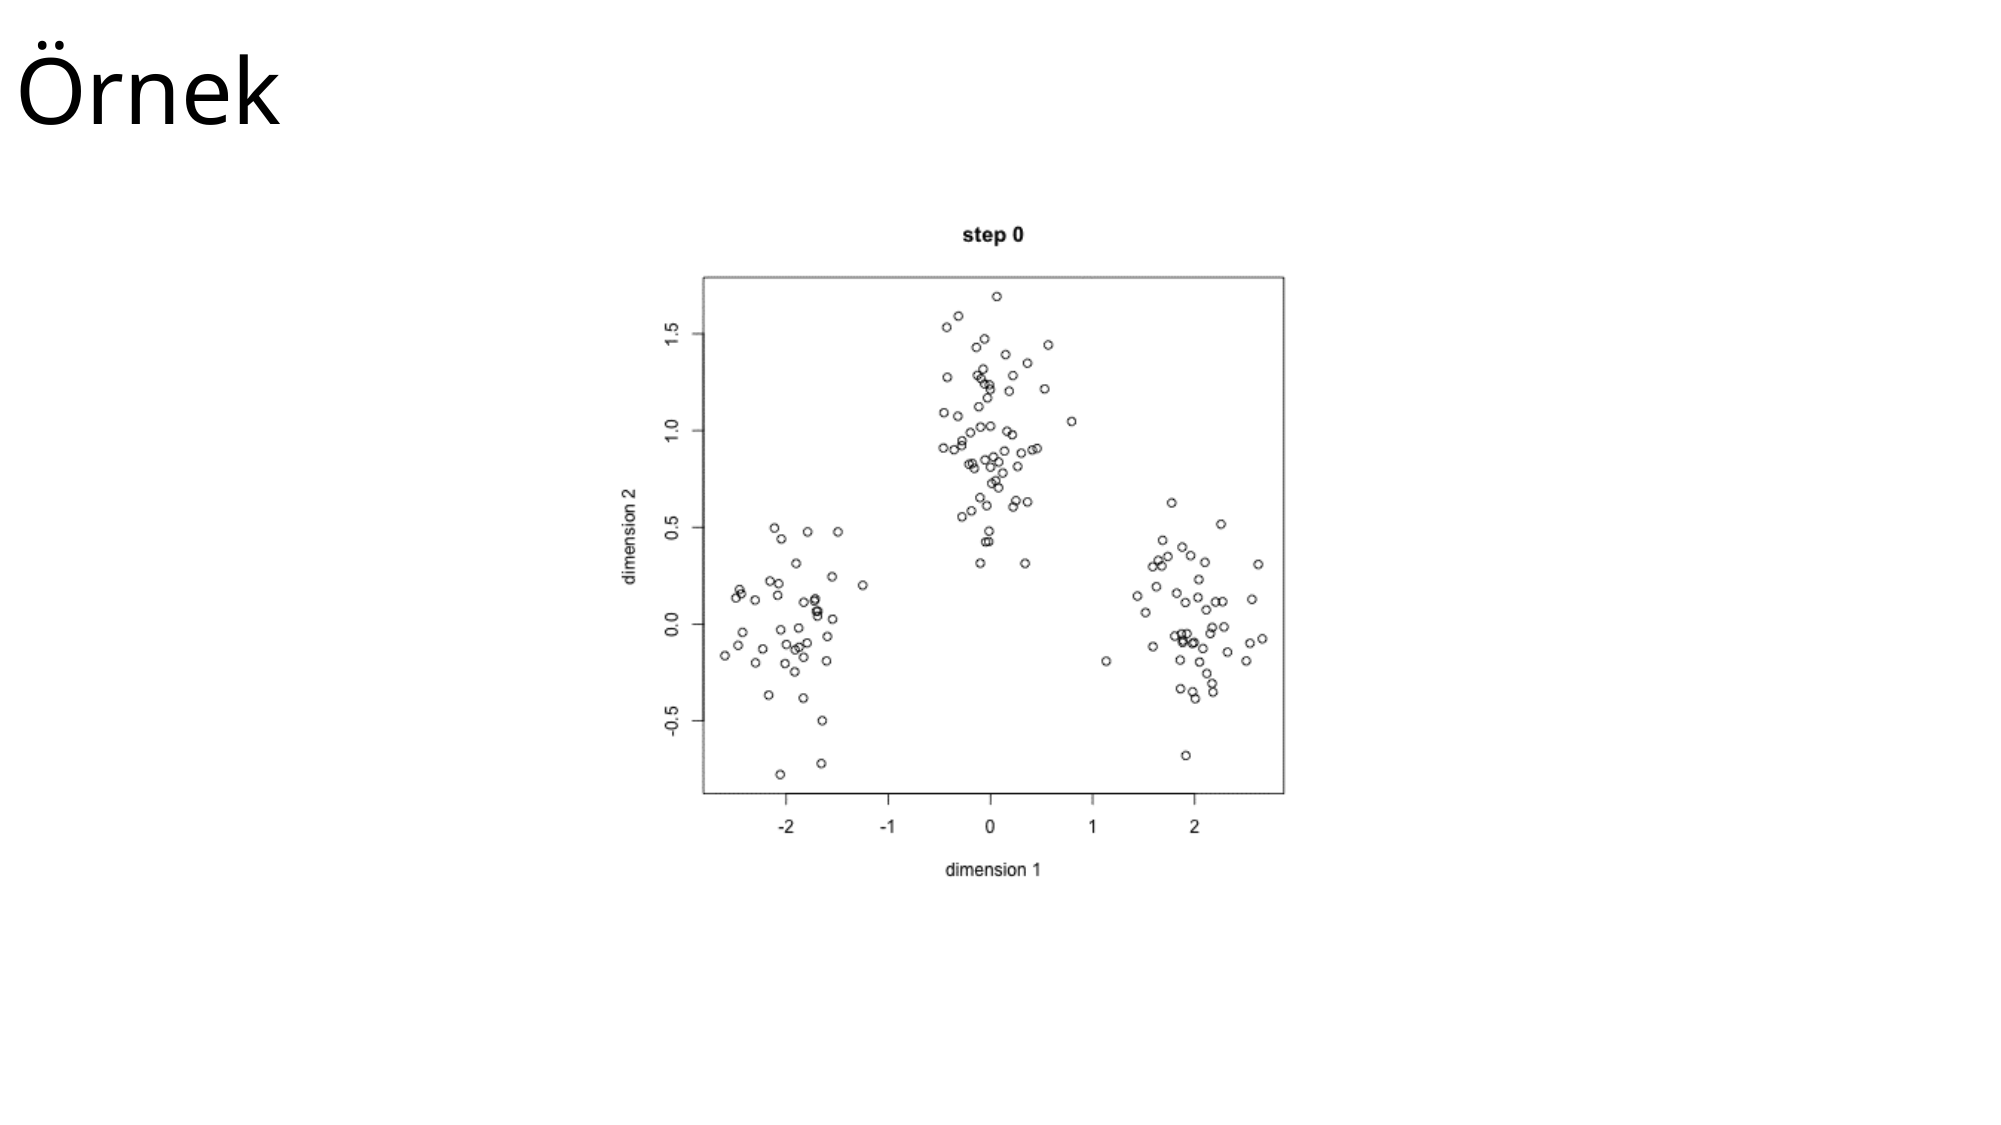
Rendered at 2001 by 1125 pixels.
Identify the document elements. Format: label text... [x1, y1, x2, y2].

title Örnek [0, 0, 494, 191]
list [615, 190, 1330, 904]
